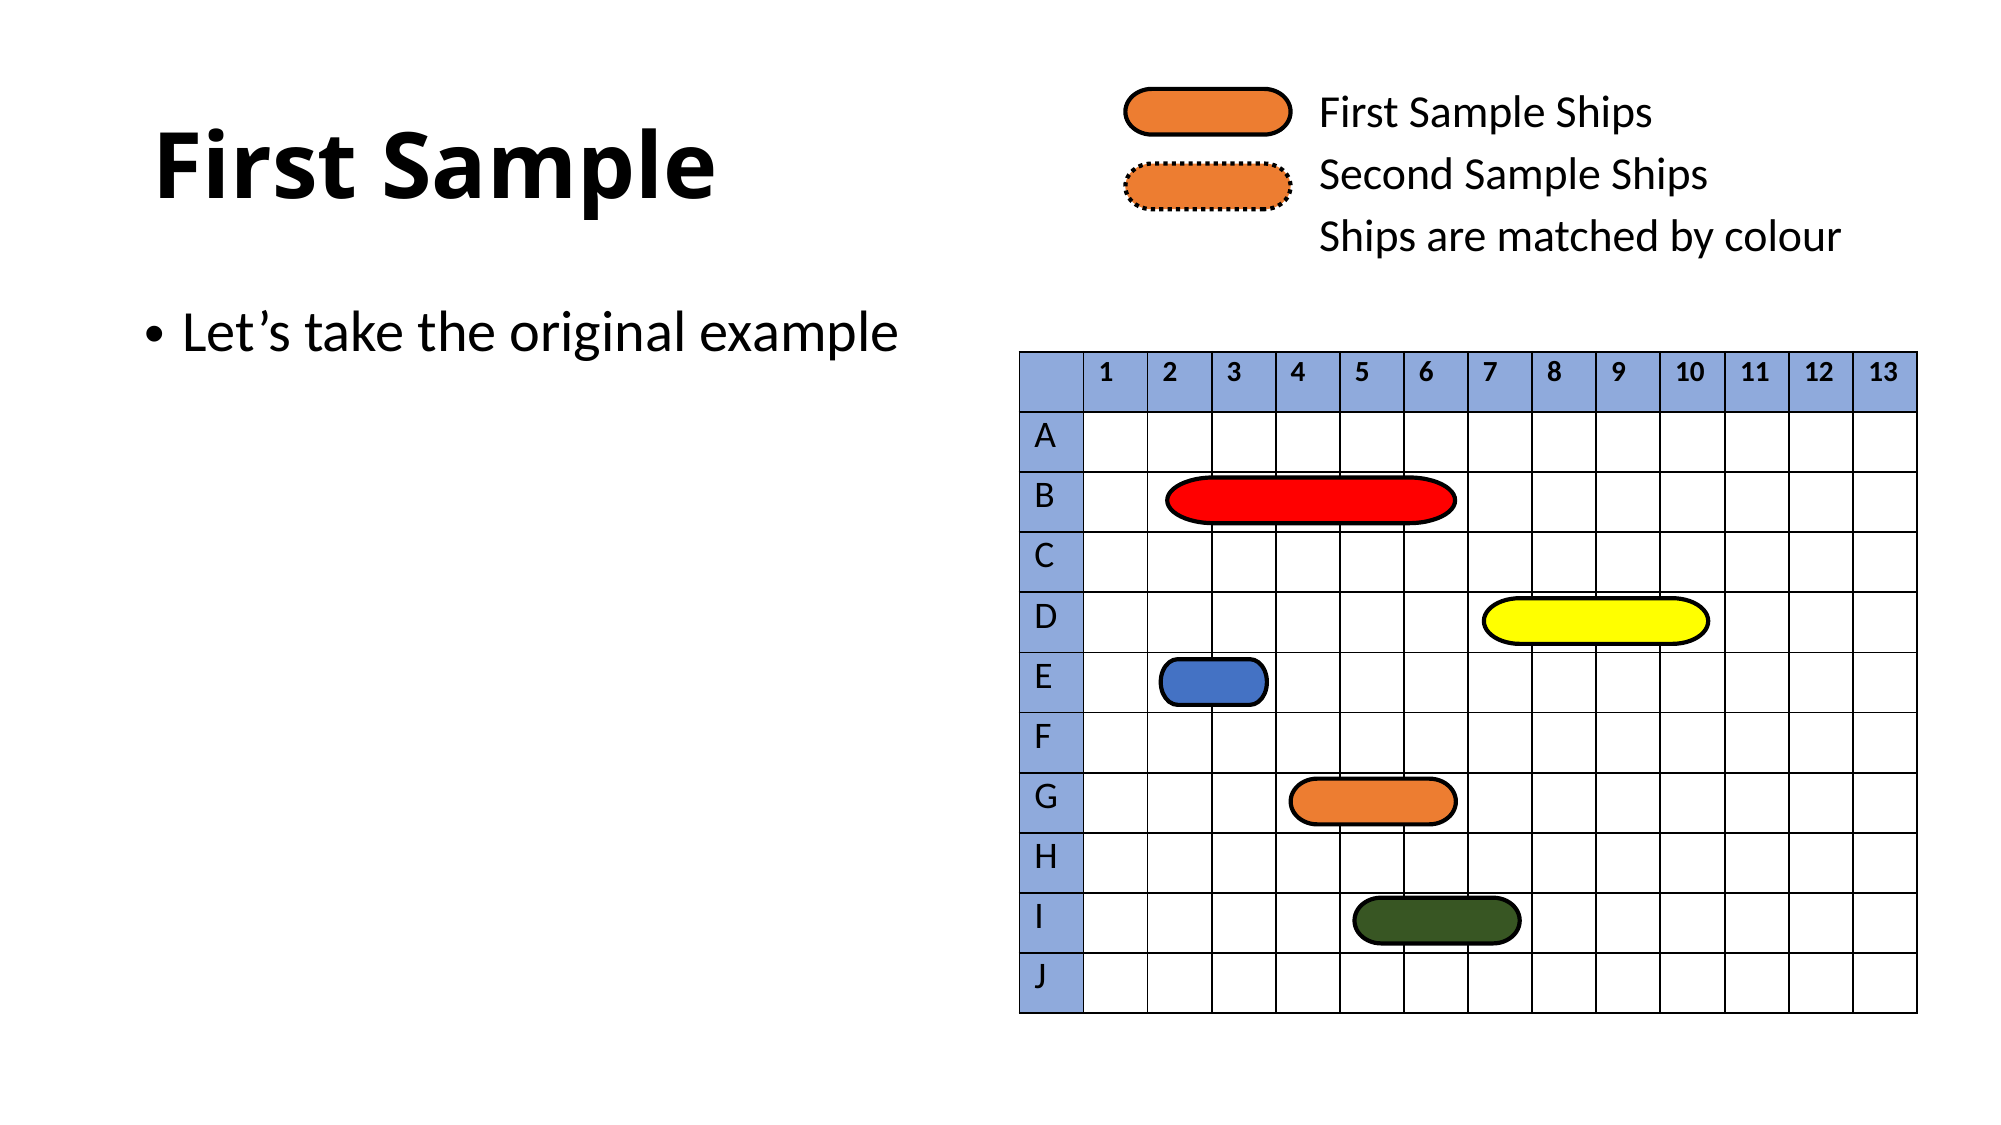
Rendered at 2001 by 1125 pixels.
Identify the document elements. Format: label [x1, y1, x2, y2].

table_cell [1213, 533, 1275, 591]
table_cell [1533, 954, 1595, 1012]
table_cell [1597, 533, 1659, 591]
table_cell [1148, 593, 1211, 652]
table_cell [1469, 834, 1531, 892]
table_cell [1661, 774, 1724, 832]
table_cell [1661, 533, 1724, 591]
table_cell [1213, 954, 1275, 1012]
table_cell [1020, 653, 1083, 712]
table_cell [1277, 653, 1339, 712]
table_cell [1084, 533, 1147, 591]
table_cell [1020, 473, 1083, 531]
table_cell [1854, 593, 1916, 652]
table_cell [1790, 954, 1852, 1012]
table_cell [1084, 894, 1147, 952]
table_cell [1597, 713, 1659, 772]
table_cell [1726, 593, 1788, 652]
table_cell [1277, 525, 1339, 531]
table_cell [1790, 413, 1852, 471]
table_cell [1020, 533, 1083, 591]
table_cell [1341, 413, 1403, 471]
table_header [1597, 353, 1659, 411]
table_cell [1148, 834, 1211, 892]
table_cell [1726, 894, 1788, 952]
table_cell [1790, 894, 1852, 952]
table_cell [1148, 533, 1211, 591]
table_cell [1790, 713, 1852, 772]
table_cell [1277, 774, 1339, 832]
text_box [1124, 162, 1292, 211]
table_header [1341, 353, 1403, 411]
table_cell [1213, 525, 1275, 531]
table_cell [1213, 774, 1275, 832]
table_cell [1148, 774, 1211, 832]
table_cell [1084, 774, 1147, 832]
table_cell [1726, 713, 1788, 772]
table_cell [1533, 774, 1595, 832]
table_cell [1020, 834, 1083, 892]
table_cell [1726, 834, 1788, 892]
table_cell [1148, 413, 1211, 471]
table_header [1405, 353, 1467, 411]
table_cell [1341, 533, 1403, 591]
table_header [1790, 353, 1852, 411]
table_header [1469, 353, 1531, 411]
table_cell [1405, 593, 1467, 652]
table_cell [1597, 645, 1659, 652]
table_cell [1277, 713, 1339, 772]
table_cell [1790, 533, 1852, 591]
text_box [1289, 777, 1457, 826]
table_cell [1148, 954, 1211, 1012]
table_cell [1661, 713, 1724, 772]
table_cell [1405, 954, 1467, 1012]
text_box [1159, 658, 1268, 706]
table_cell [1341, 954, 1403, 1012]
text_box [1124, 87, 1292, 136]
table_cell [1726, 954, 1788, 1012]
table_cell [1854, 834, 1916, 892]
table_cell [1854, 653, 1916, 712]
table_cell [1854, 533, 1916, 591]
table_cell [1148, 713, 1211, 772]
table_cell [1341, 653, 1403, 712]
table_cell [1854, 894, 1916, 952]
table_cell [1854, 473, 1916, 531]
table_cell [1469, 894, 1531, 952]
table_cell [1405, 473, 1467, 531]
table_cell [1213, 413, 1275, 471]
table_cell [1405, 533, 1467, 591]
table_cell [1341, 593, 1403, 652]
table_cell [1726, 653, 1788, 712]
table_cell [1533, 894, 1595, 952]
table_cell [1277, 834, 1339, 892]
text_box [1304, 86, 1870, 332]
table_cell [1341, 713, 1403, 772]
table_cell [1790, 834, 1852, 892]
table_header [1277, 353, 1339, 411]
table_cell [1661, 894, 1724, 952]
table_cell [1405, 834, 1467, 892]
table_cell [1341, 826, 1403, 832]
table_cell [1597, 954, 1659, 1012]
table_cell [1597, 653, 1659, 712]
table_cell [1020, 593, 1083, 652]
table_cell [1084, 713, 1147, 772]
table_cell [1533, 593, 1595, 597]
table_cell [1790, 593, 1852, 652]
list [129, 302, 946, 1017]
table_cell [1469, 653, 1531, 712]
table_cell [1854, 954, 1916, 1012]
table_cell [1469, 593, 1531, 652]
table_header [1726, 353, 1788, 411]
table_header [1213, 353, 1275, 411]
table_header [1661, 353, 1724, 411]
table_cell [1790, 774, 1852, 832]
table_cell [1726, 473, 1788, 531]
table_cell [1213, 834, 1275, 892]
table_cell [1854, 774, 1916, 832]
table_cell [1020, 774, 1083, 832]
table_cell [1148, 473, 1211, 531]
table_cell [1597, 413, 1659, 471]
table_cell [1597, 473, 1659, 531]
table_cell [1469, 413, 1531, 471]
table_cell [1533, 645, 1595, 652]
text_box [1166, 476, 1457, 525]
table_cell [1726, 774, 1788, 832]
table_header [1148, 353, 1211, 411]
table_cell [1661, 473, 1724, 531]
table_cell [1661, 593, 1724, 652]
table_cell [1533, 713, 1595, 772]
table_cell [1405, 713, 1467, 772]
table_cell [1597, 834, 1659, 892]
table_cell [1469, 774, 1531, 832]
table_cell [1213, 653, 1275, 712]
table_cell [1597, 774, 1659, 832]
table_cell [1148, 653, 1211, 712]
table_cell [1661, 954, 1724, 1012]
title [137, 59, 1863, 278]
table_cell [1469, 533, 1531, 591]
table_cell [1341, 834, 1403, 892]
table_cell [1597, 593, 1659, 597]
table_cell [1213, 593, 1275, 652]
table_cell [1341, 525, 1403, 531]
table_cell [1148, 894, 1211, 952]
text_box [1353, 896, 1521, 945]
table_cell [1726, 533, 1788, 591]
table_cell [1020, 954, 1083, 1012]
table_cell [1277, 894, 1339, 952]
table_cell [1533, 834, 1595, 892]
table_cell [1020, 894, 1083, 952]
table_cell [1469, 954, 1531, 1012]
table_cell [1405, 653, 1467, 712]
table_cell [1020, 413, 1083, 471]
table_cell [1661, 834, 1724, 892]
table_cell [1084, 653, 1147, 712]
table_header [1020, 353, 1083, 411]
table_cell [1854, 713, 1916, 772]
table_cell [1084, 834, 1147, 892]
table_cell [1084, 954, 1147, 1012]
table_cell [1277, 954, 1339, 1012]
table_cell [1213, 713, 1275, 772]
table_cell [1854, 413, 1916, 471]
table_cell [1533, 653, 1595, 712]
table_header [1854, 353, 1916, 411]
table_cell [1405, 413, 1467, 471]
text_box [1482, 597, 1710, 645]
table_cell [1084, 413, 1147, 471]
table_cell [1341, 894, 1403, 952]
table_cell [1469, 713, 1531, 772]
table_cell [1405, 945, 1467, 952]
table_cell [1084, 473, 1147, 531]
table_cell [1469, 473, 1531, 531]
table_cell [1790, 653, 1852, 712]
table_cell [1533, 473, 1595, 531]
table_header [1533, 353, 1595, 411]
table_cell [1790, 473, 1852, 531]
table_cell [1533, 413, 1595, 471]
table_cell [1277, 413, 1339, 471]
table_cell [1405, 774, 1467, 832]
table_cell [1661, 653, 1724, 712]
table_cell [1533, 533, 1595, 591]
table_cell [1661, 413, 1724, 471]
table_cell [1213, 894, 1275, 952]
table_cell [1277, 593, 1339, 652]
table_cell [1597, 894, 1659, 952]
table_cell [1726, 413, 1788, 471]
table_cell [1020, 713, 1083, 772]
table_cell [1277, 533, 1339, 591]
table_cell [1084, 593, 1147, 652]
table_header [1084, 353, 1147, 411]
